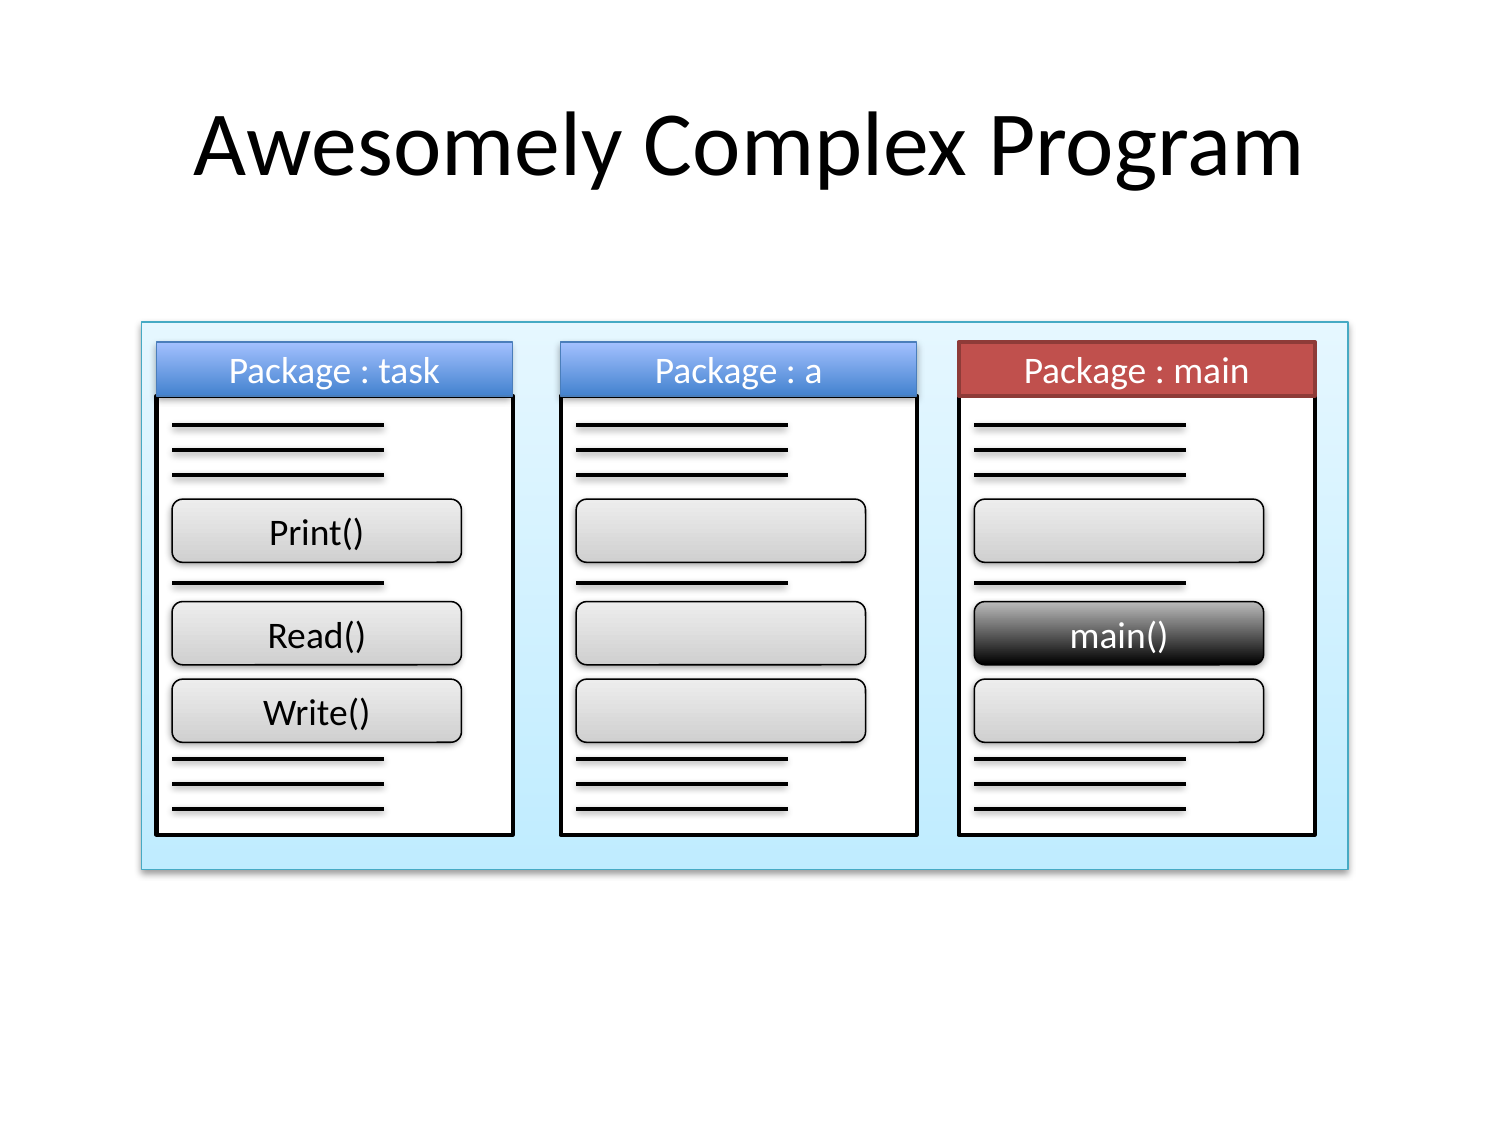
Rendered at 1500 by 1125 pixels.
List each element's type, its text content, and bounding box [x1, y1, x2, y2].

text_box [958, 341, 1316, 836]
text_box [156, 341, 513, 836]
title Awesomely Complex Program [75, 45, 1425, 233]
text_box [141, 321, 1349, 870]
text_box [560, 341, 917, 836]
